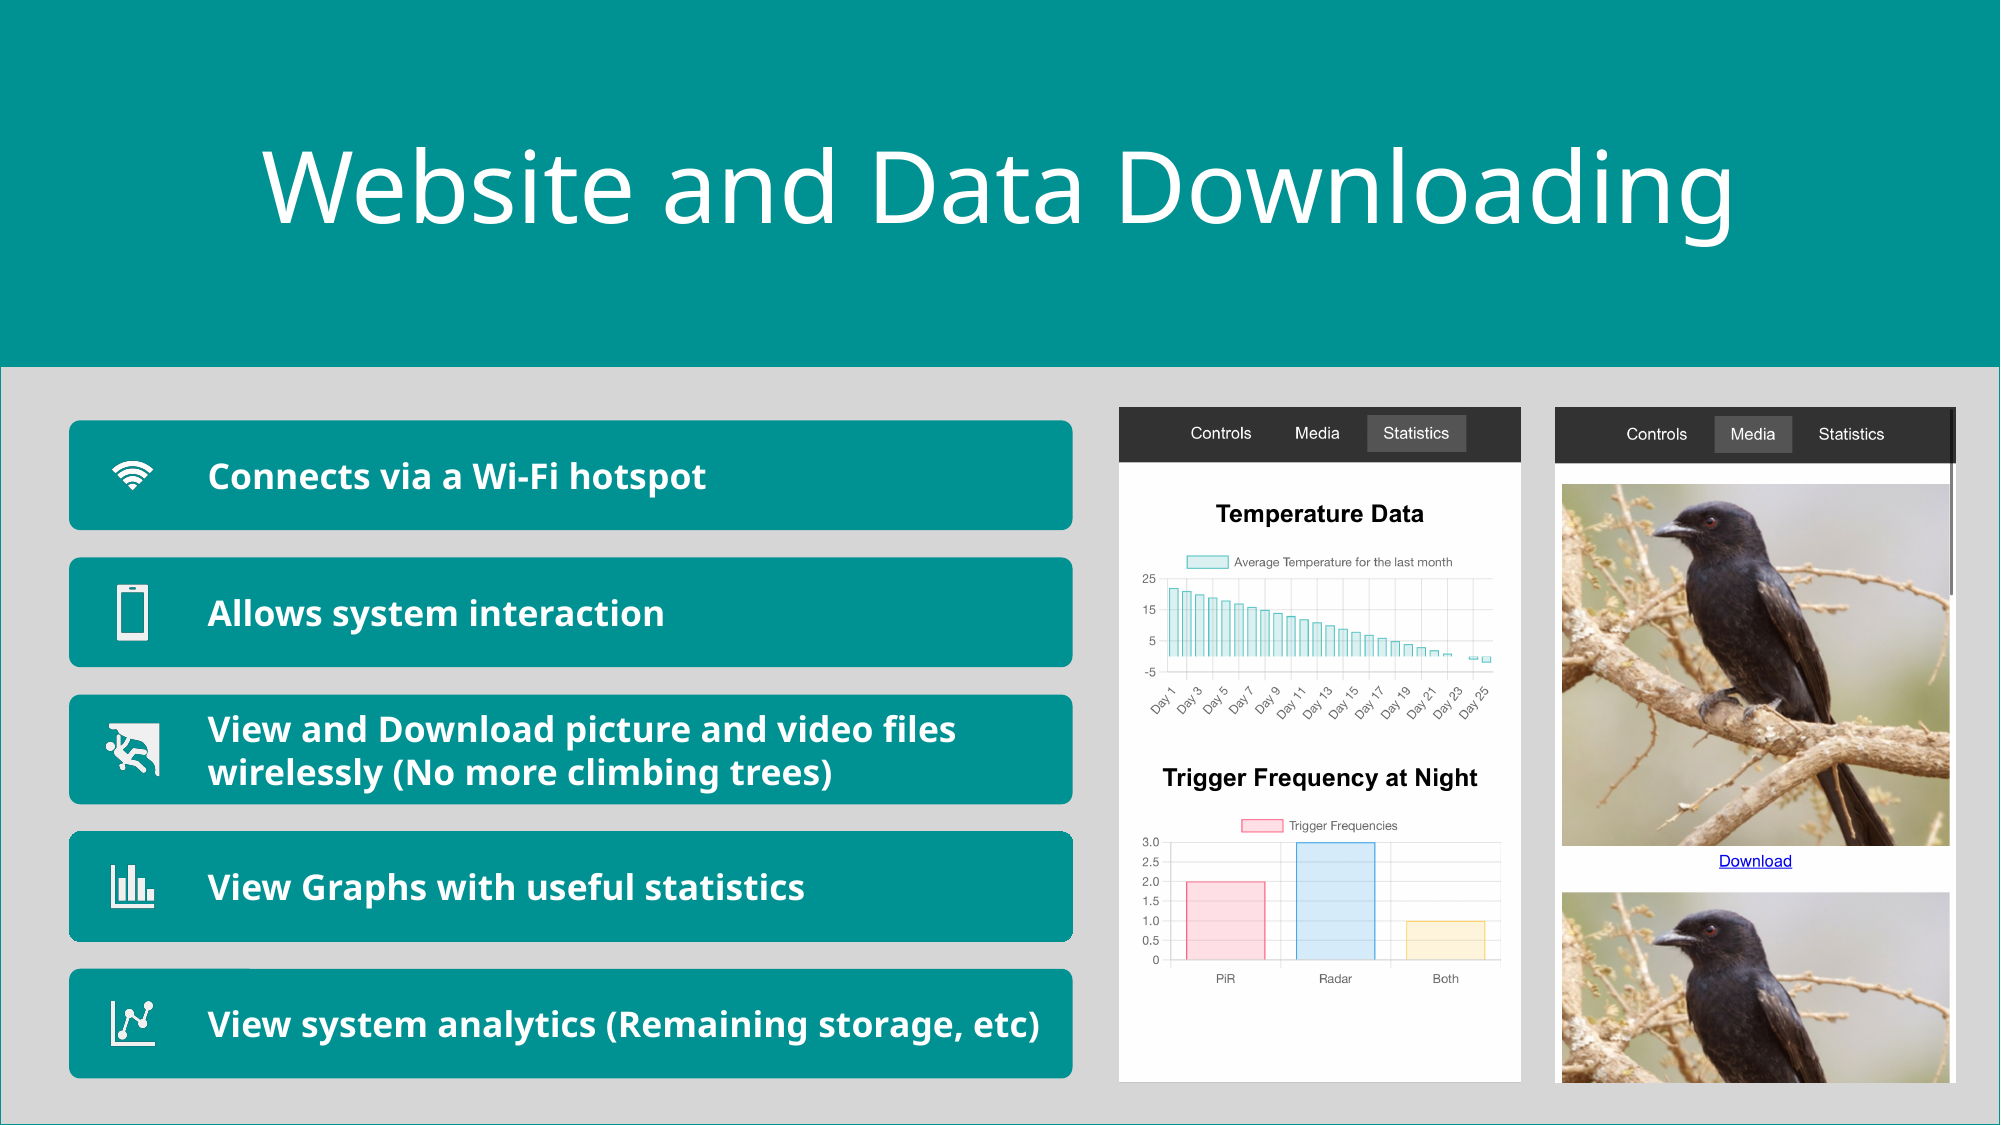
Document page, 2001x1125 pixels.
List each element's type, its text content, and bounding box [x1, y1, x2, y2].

picture [1119, 407, 1521, 1084]
text_box Website and Data Downloading [0, 0, 2000, 367]
picture [1555, 407, 1957, 1084]
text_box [68, 419, 1073, 1080]
text_box [0, 367, 2000, 1125]
